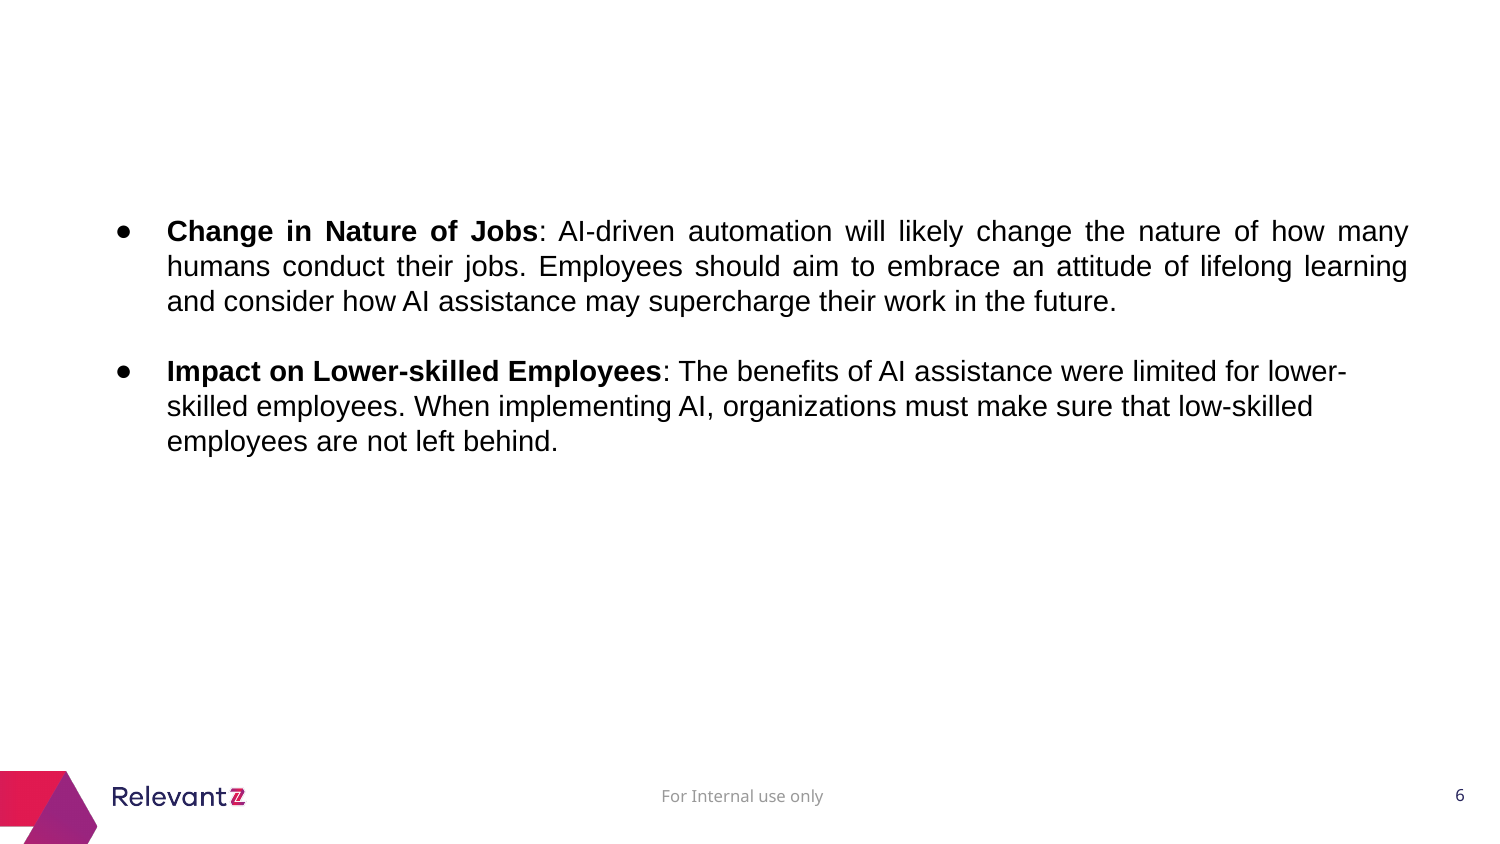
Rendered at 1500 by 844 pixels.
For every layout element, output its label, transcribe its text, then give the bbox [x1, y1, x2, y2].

picture [109, 782, 250, 810]
text_box Change in Nature of Jobs: AI-driven automation will likely change the nature of how many humans conduct their jobs. Employees should aim to embrace an attitude of lifelong learning and consider how AI assistance may supercharge their work in the future. Impact on Lower-skilled Employees: The benefits of AI assistance were limited for lower-skilled employees. When implementing AI, organizations must make sure that low-skilled employees are not left behind. [77, 62, 1425, 713]
picture [0, 769, 101, 844]
slide_number <number> [1389, 773, 1480, 819]
